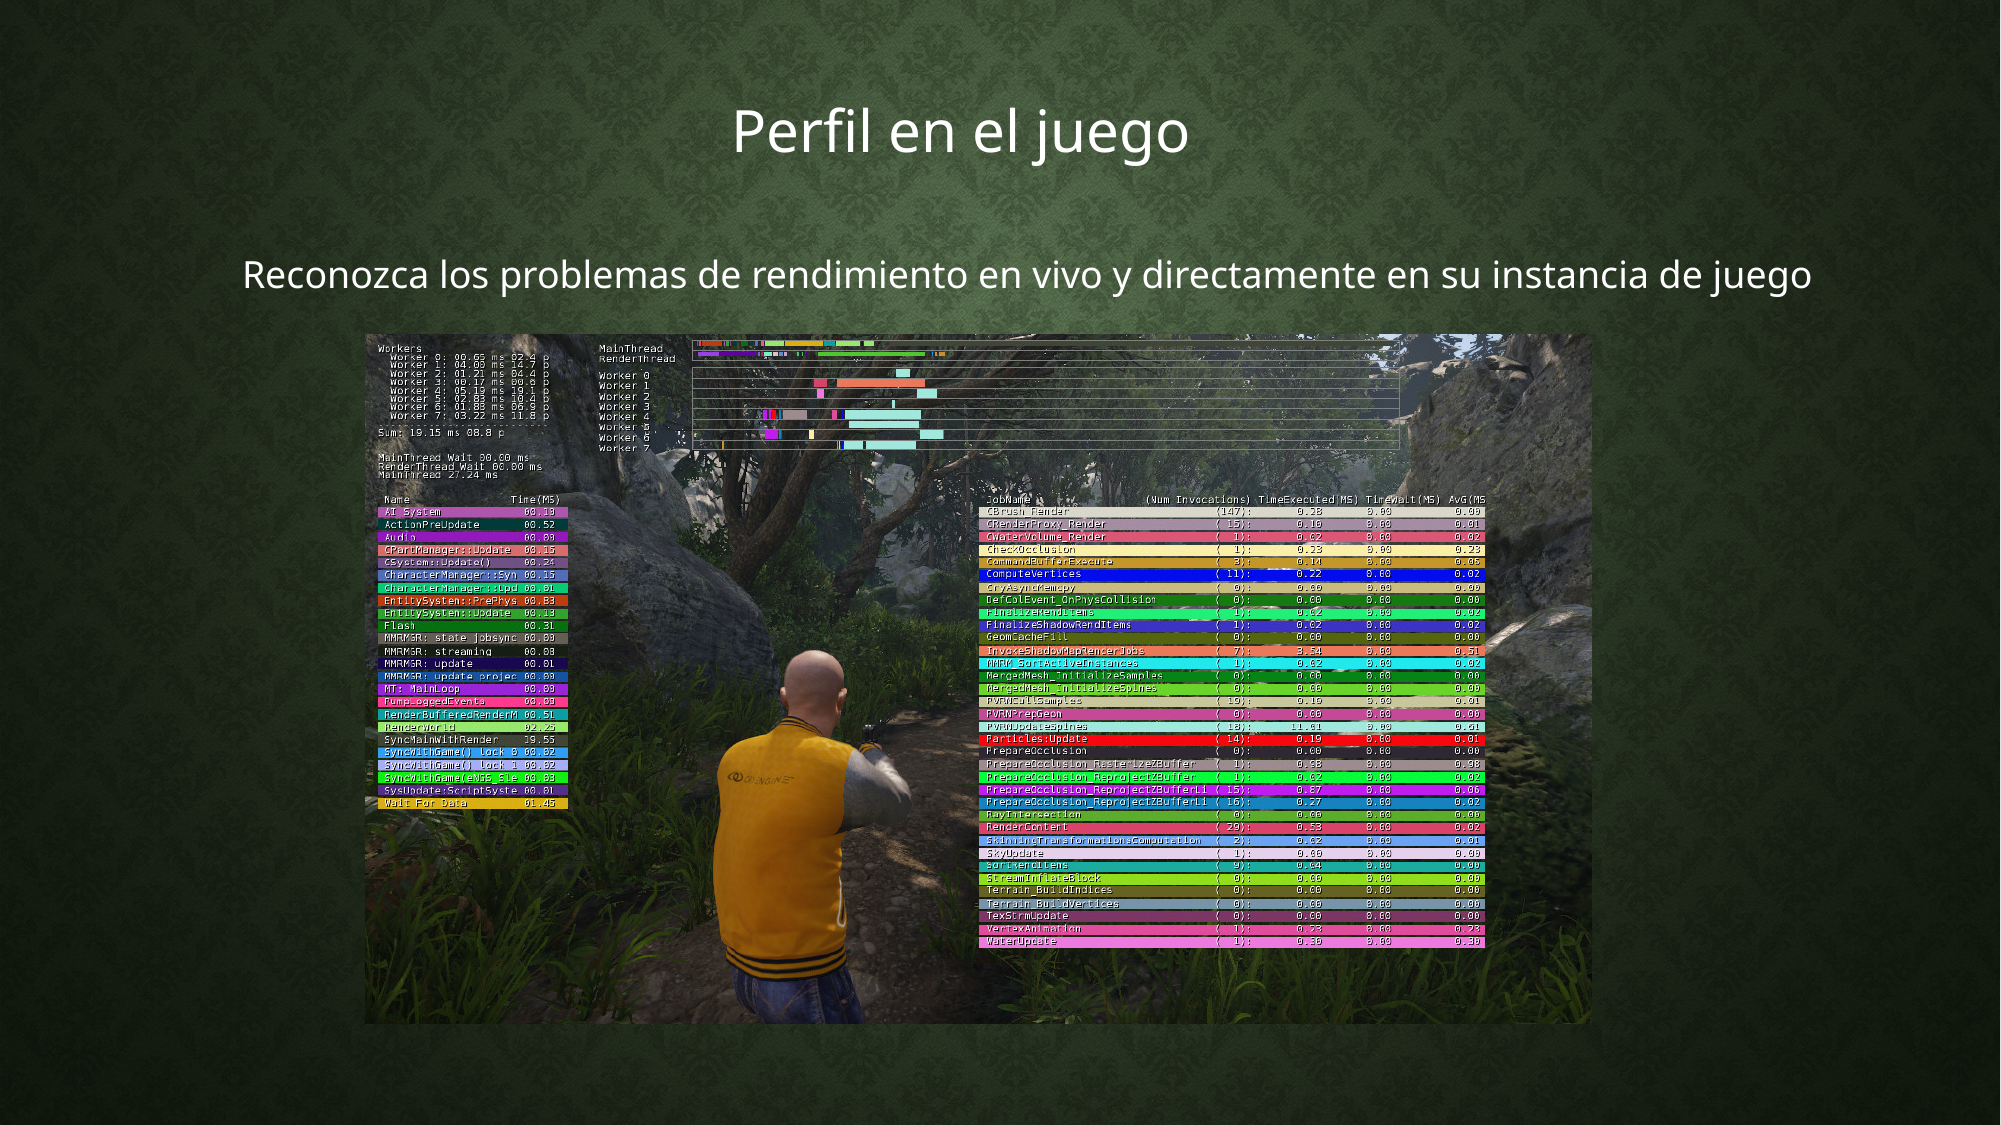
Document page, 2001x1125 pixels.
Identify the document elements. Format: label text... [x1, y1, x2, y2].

text_box Perfil en el juego [716, 86, 1206, 242]
picture [365, 333, 1592, 1025]
text_box Reconozca los problemas de rendimiento en vivo y directamente en su instancia de juego [227, 243, 1850, 303]
